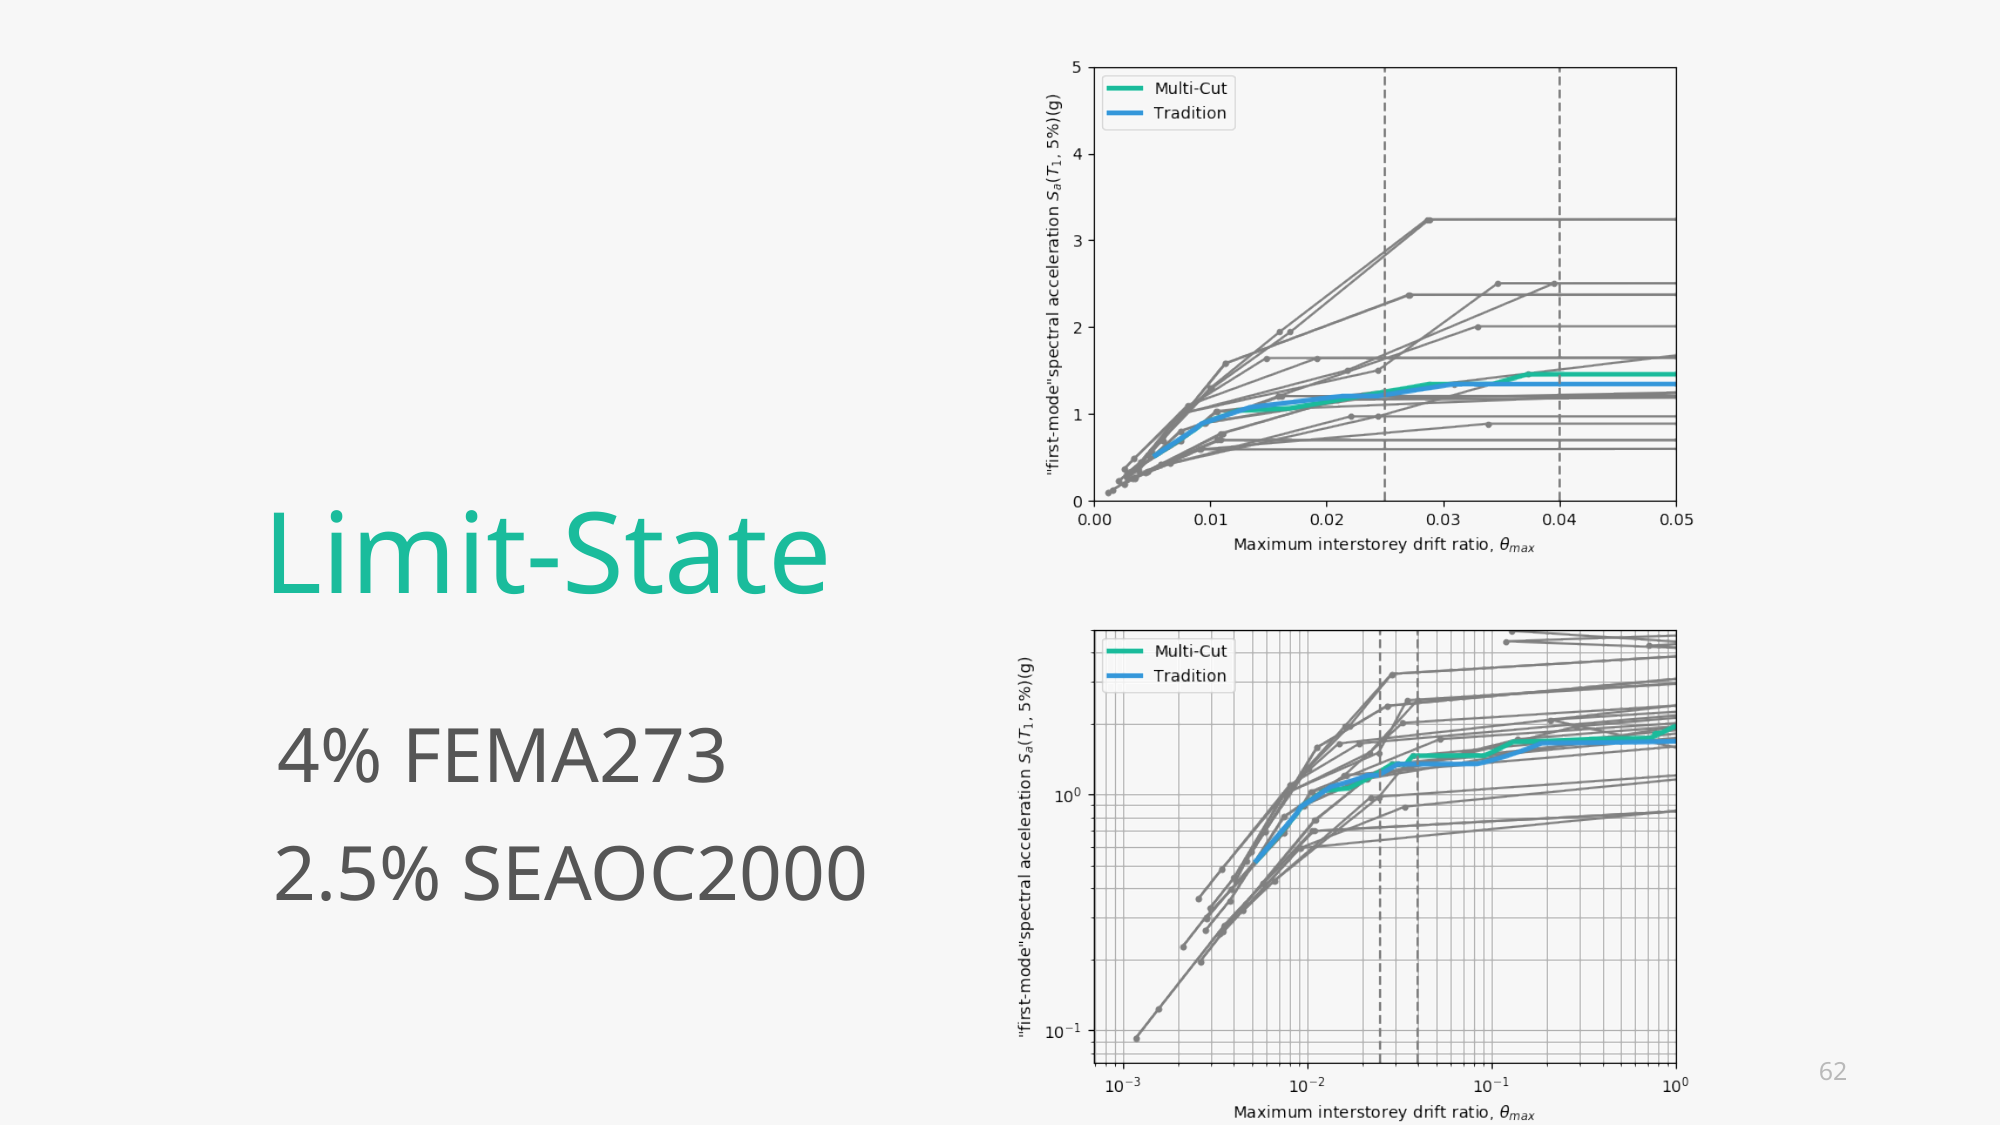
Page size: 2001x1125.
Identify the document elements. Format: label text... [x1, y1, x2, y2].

slide_number 62 [1751, 1042, 1863, 1103]
text_box 4% FEMA273 [277, 681, 744, 800]
text_box Limit-State [263, 446, 847, 624]
text_box 2.5% SEAOC2000 [273, 800, 884, 923]
picture [1000, 0, 1751, 1125]
